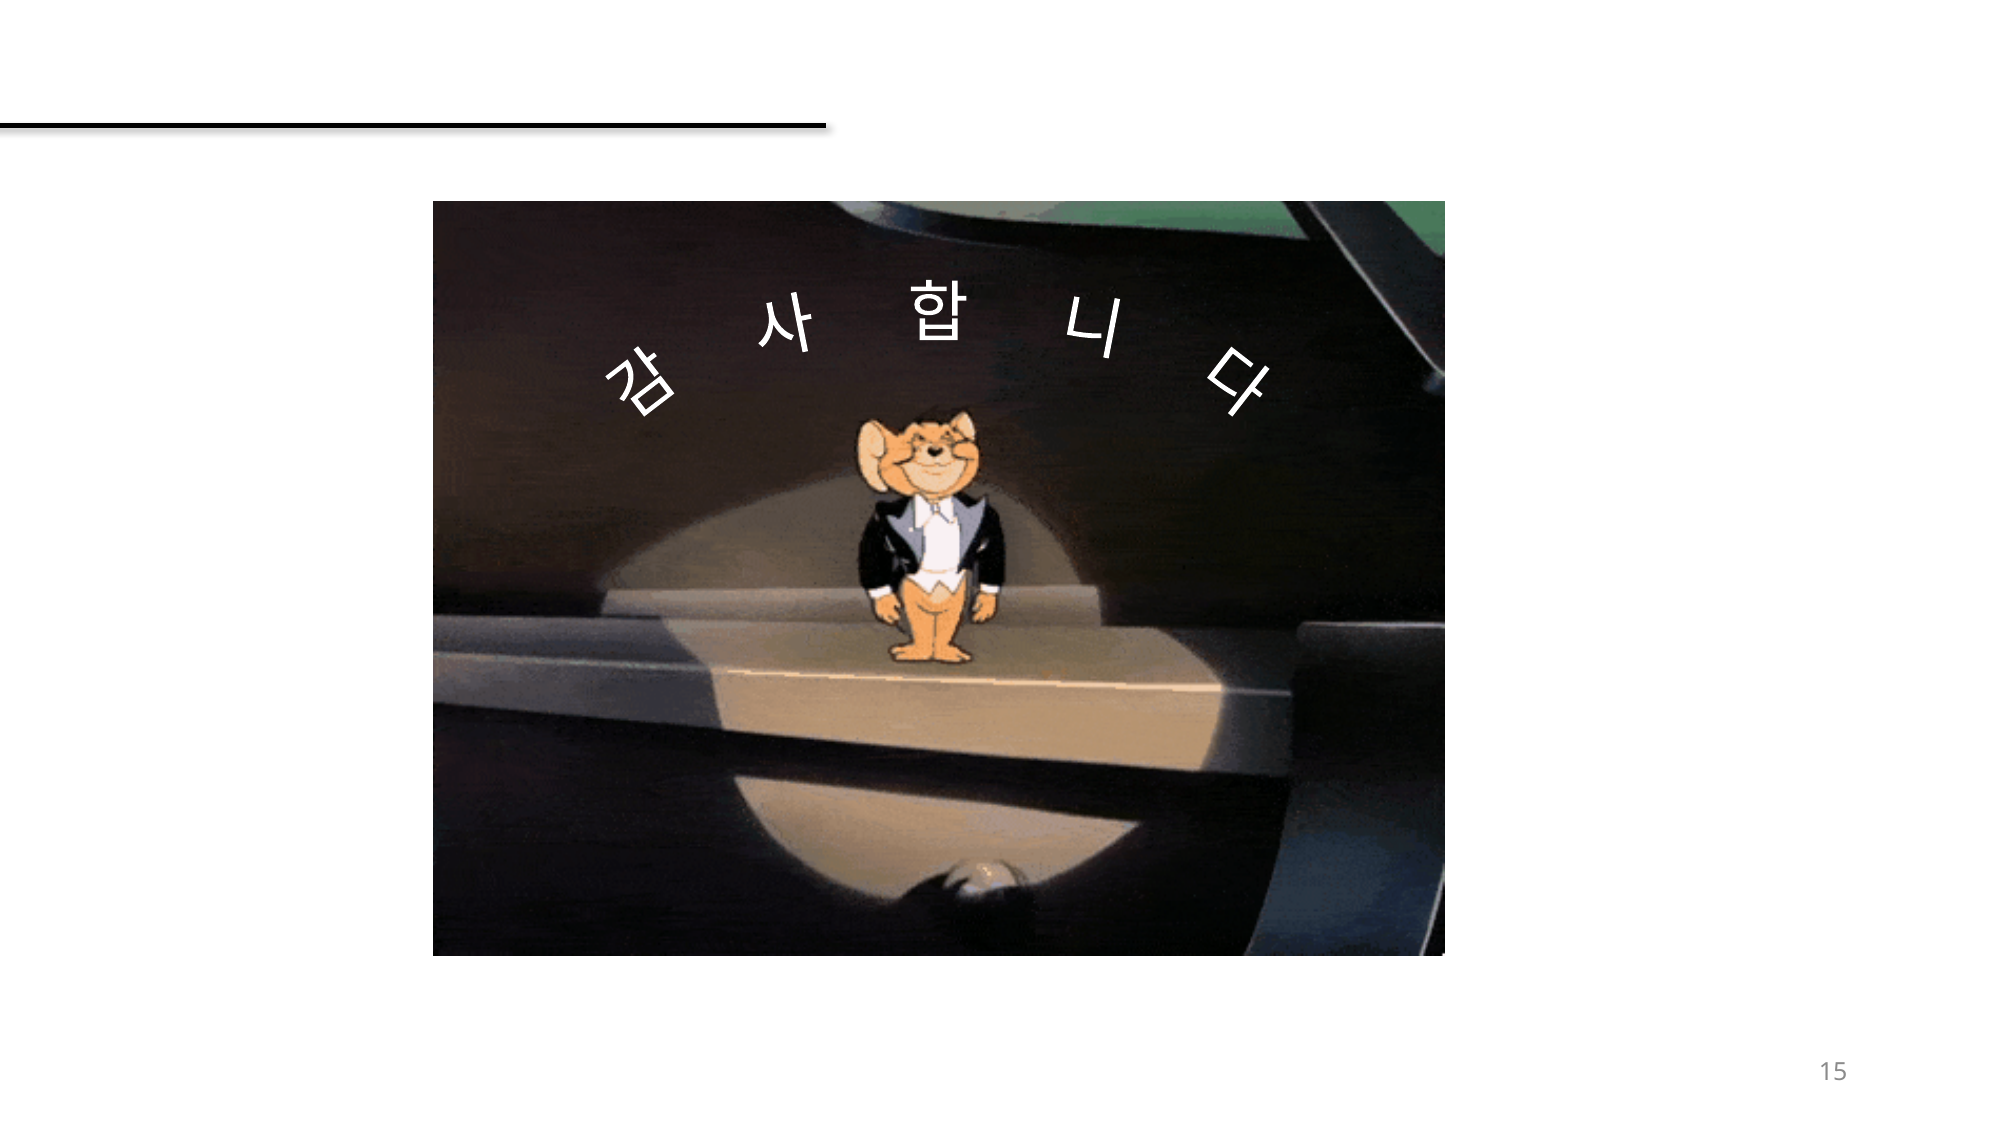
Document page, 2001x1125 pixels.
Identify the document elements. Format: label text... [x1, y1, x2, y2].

picture [433, 201, 1445, 956]
slide_number 15 [1412, 1042, 1863, 1103]
